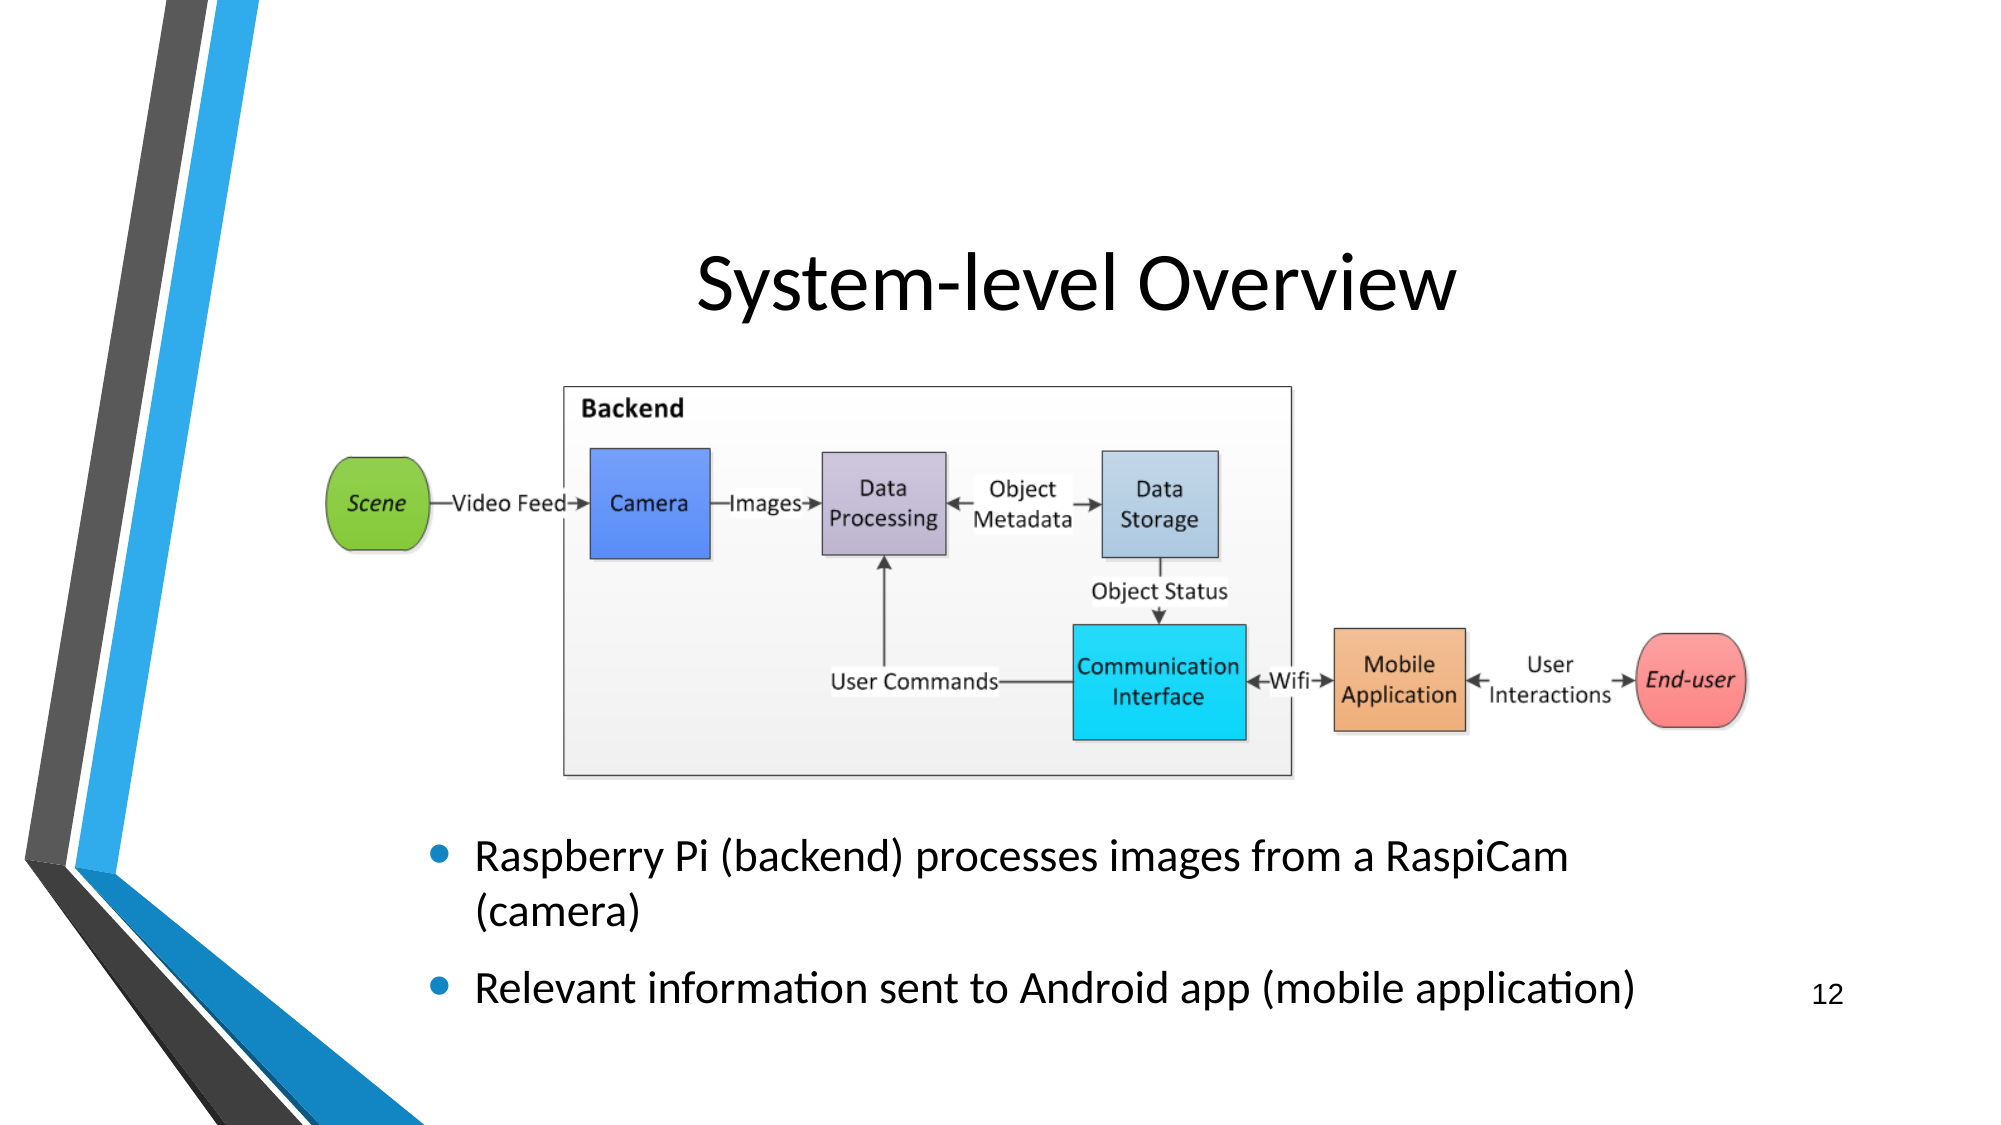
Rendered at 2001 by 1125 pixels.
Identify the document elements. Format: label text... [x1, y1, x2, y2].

text_box Raspberry Pi (backend) processes images from a RaspiCam (camera) Relevant information sent to Android app (mobile application) [412, 796, 1684, 1042]
slide_number ‹#› [1796, 962, 1887, 1023]
picture [325, 386, 1750, 780]
title System-level Overview [255, 133, 1899, 421]
